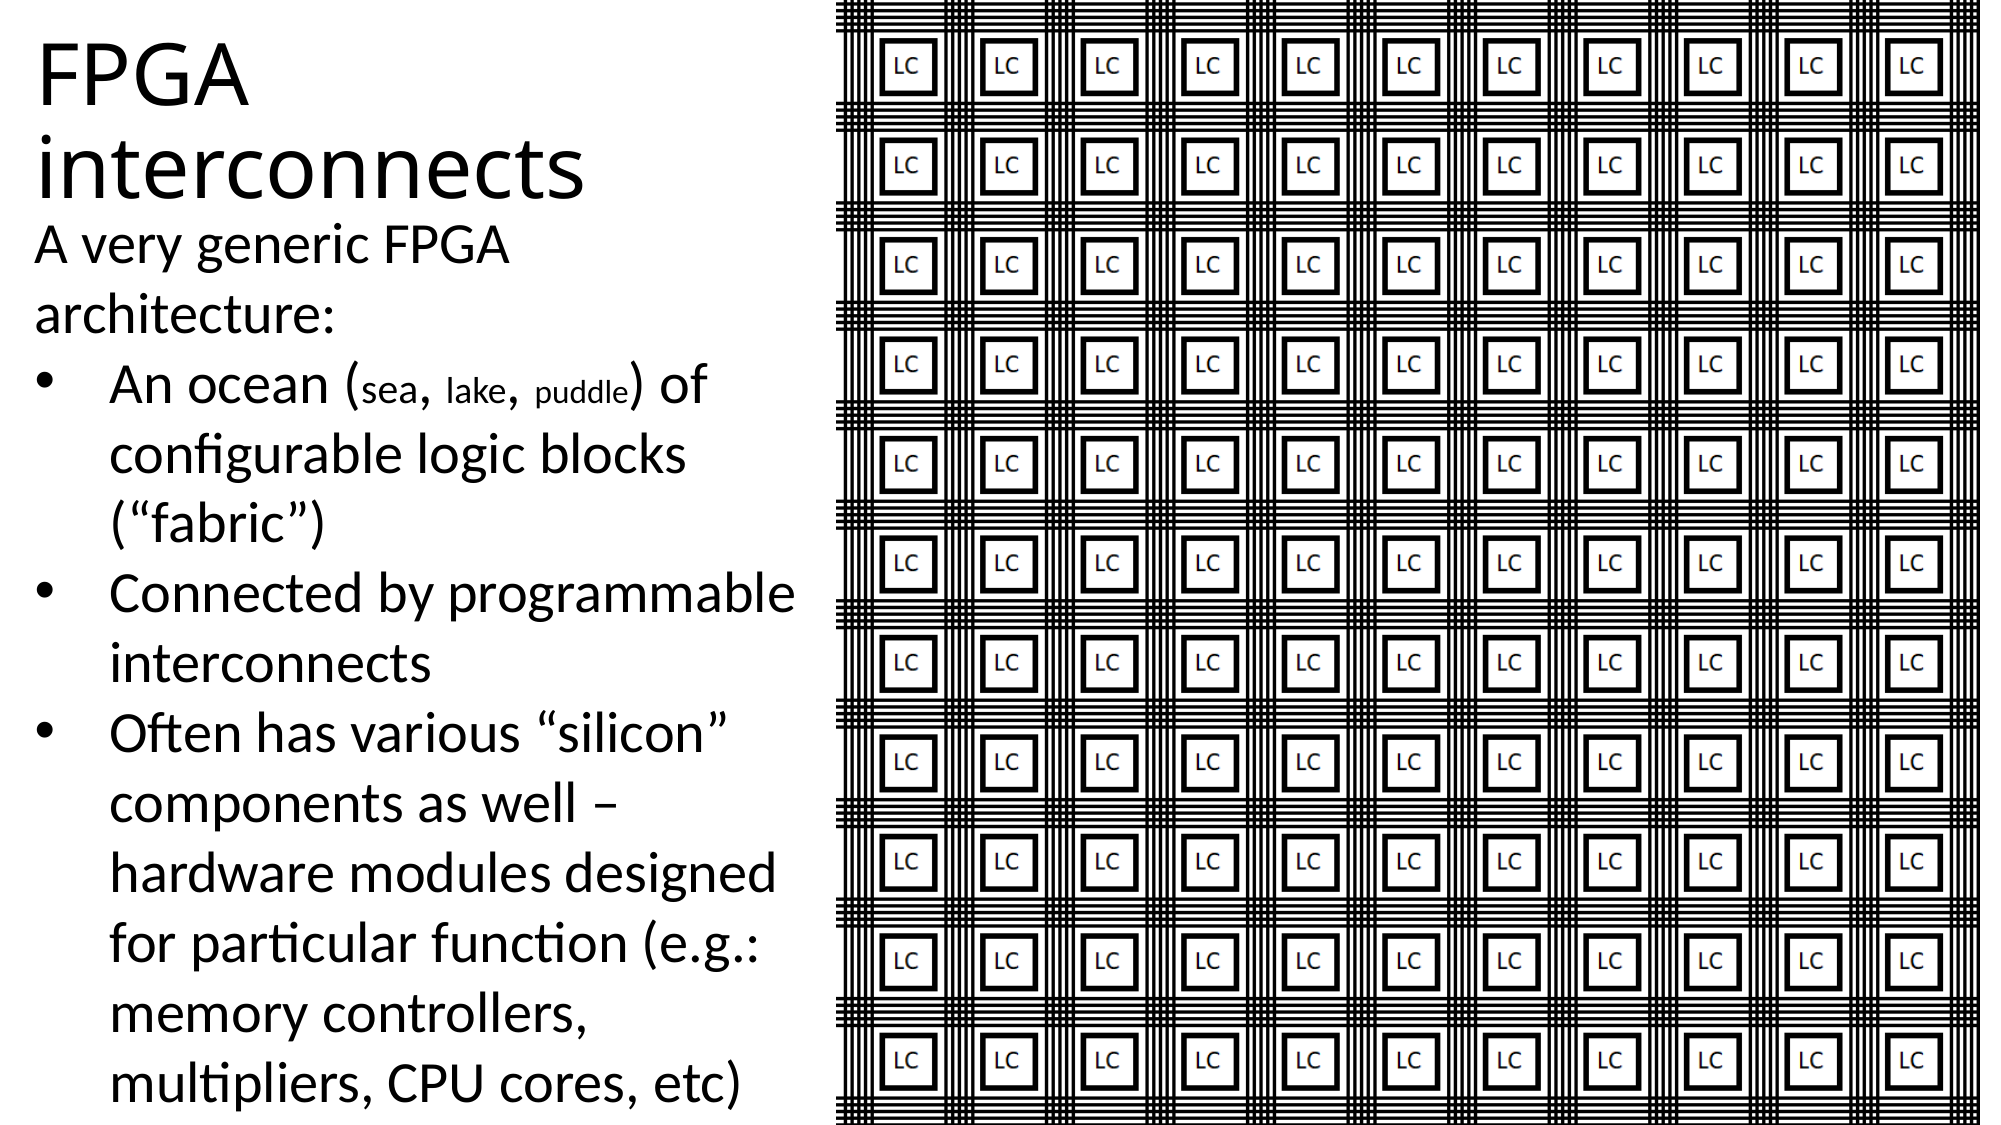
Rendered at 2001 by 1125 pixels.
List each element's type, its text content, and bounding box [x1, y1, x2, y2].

title FPGA interconnects [19, 22, 781, 197]
text_box A very generic FPGA architecture: An ocean (sea, lake, puddle) of configurable logic blocks (“fabric”) Connected by programmable interconnects Often has various “silicon” components as well –hardware modules designed for particular function (e.g.: memory controllers, multipliers, CPU cores, etc) [19, 197, 822, 1122]
picture [836, 0, 1980, 1125]
